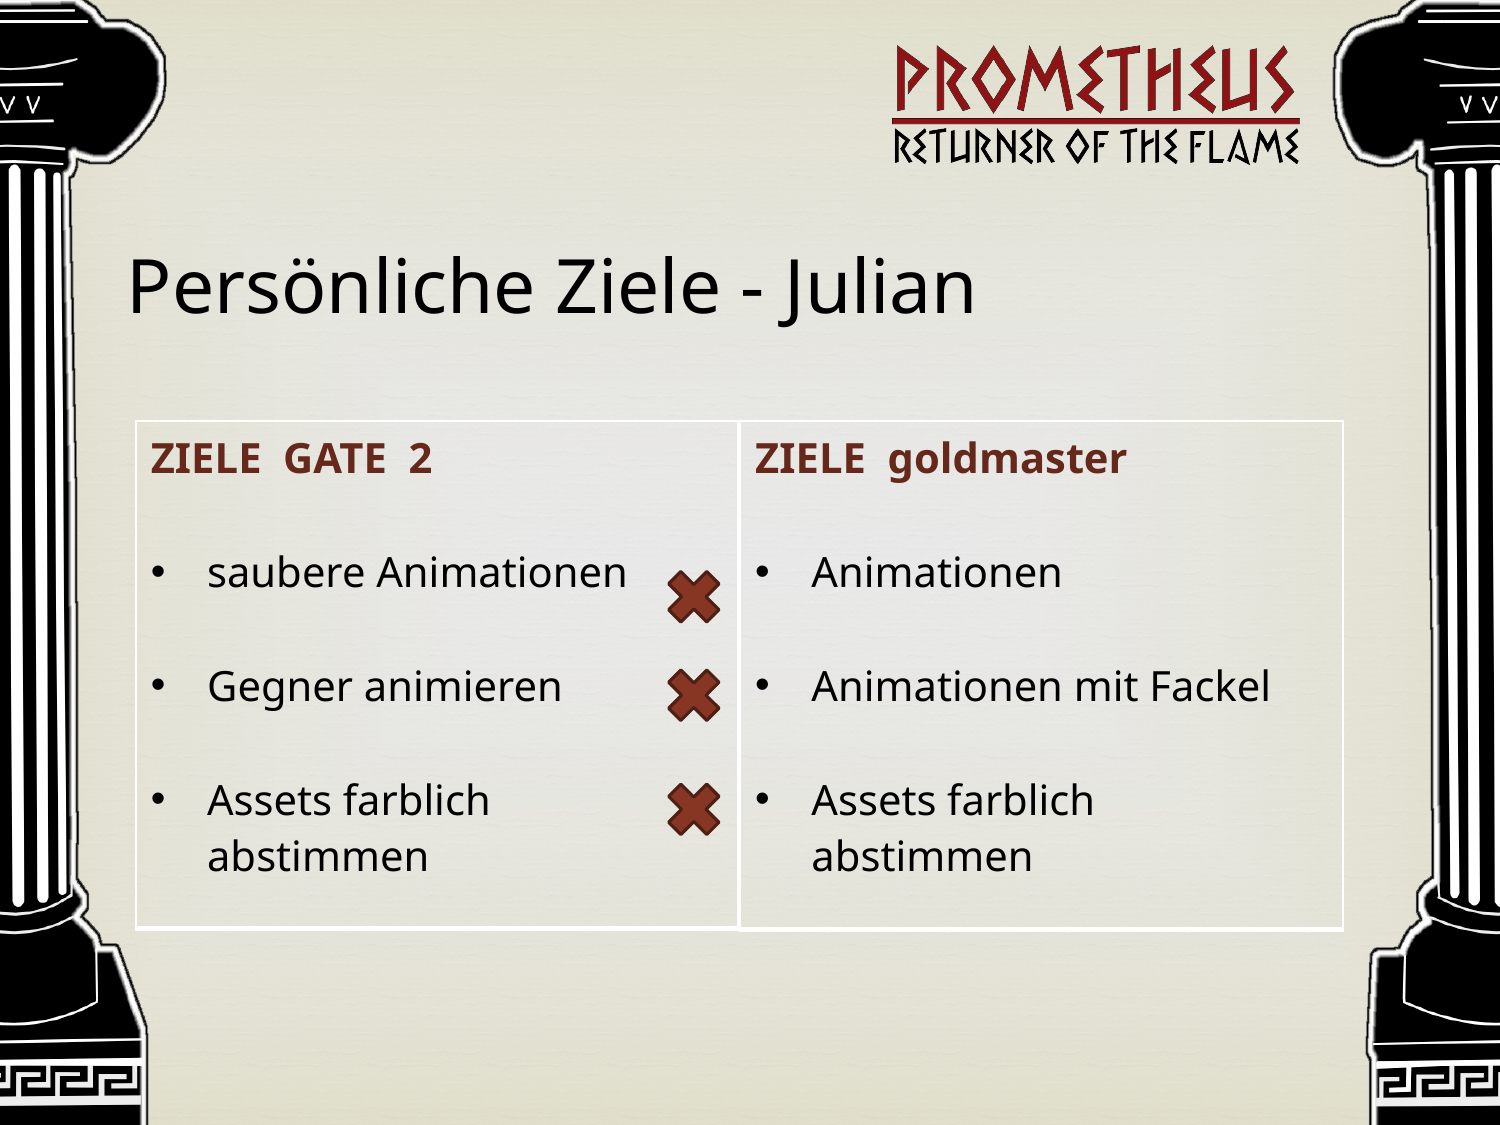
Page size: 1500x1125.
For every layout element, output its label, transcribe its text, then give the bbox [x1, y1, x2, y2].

text_box [667, 783, 721, 836]
text_box [667, 570, 721, 624]
text_box [667, 668, 721, 722]
table_header ZIELE goldmaster Animationen Animationen mit Fackel Assets farblich abstimmen [741, 422, 1342, 927]
picture [0, 0, 467, 1125]
picture [891, 0, 1500, 1125]
text_box Persönliche Ziele - Julian [112, 231, 1388, 337]
table_header ZIELE GATE 2 saubere Animationen Gegner animieren Assets farblich abstimmen [137, 422, 737, 926]
